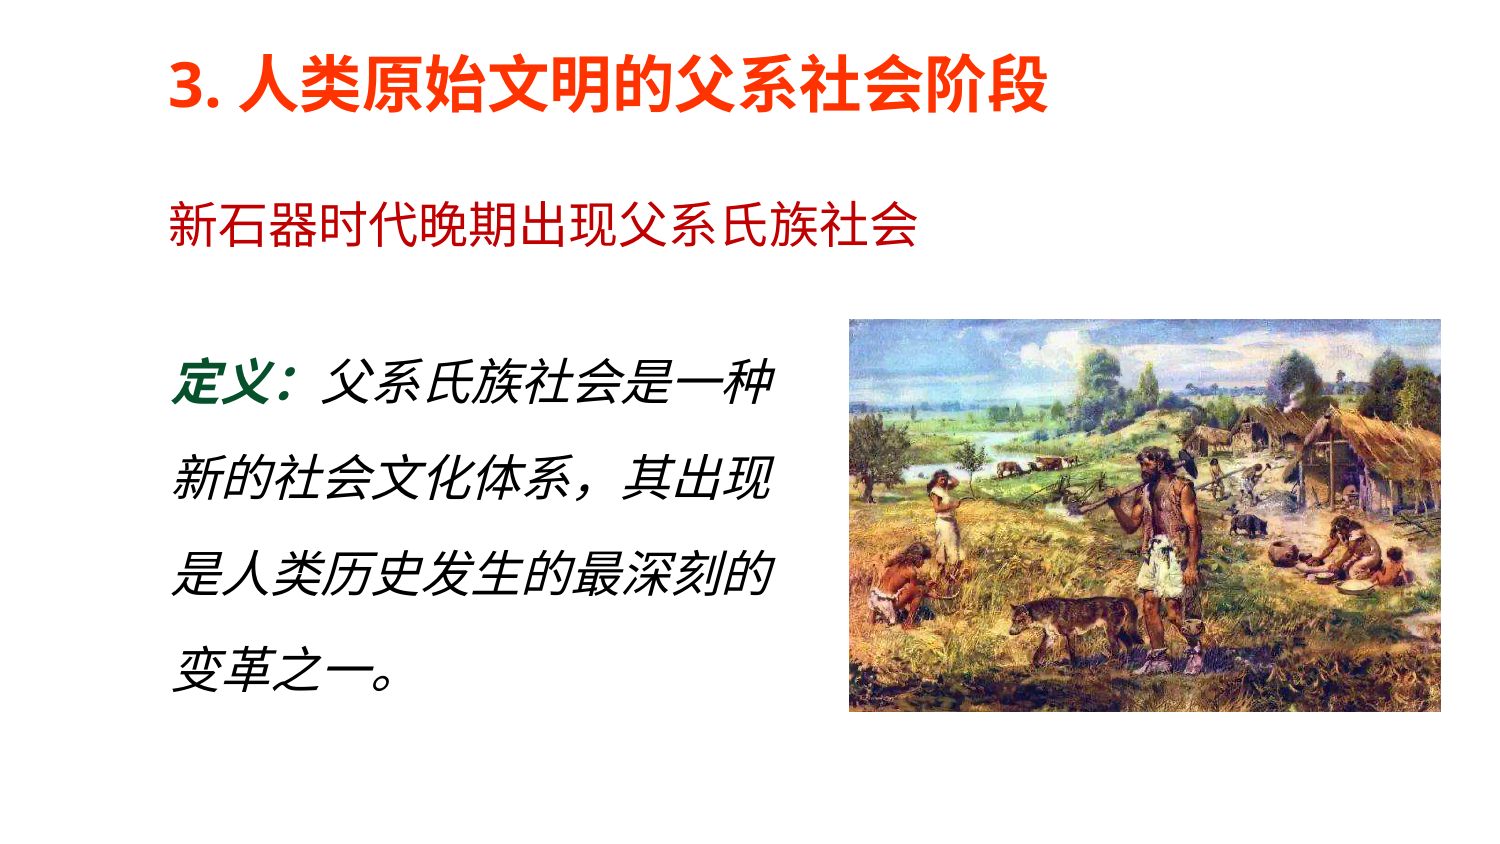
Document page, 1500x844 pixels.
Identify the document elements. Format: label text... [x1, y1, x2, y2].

text_box 定义：父系氏族社会是一种新的社会文化体系，其出现是人类历史发生的最深刻的变革之一。 [155, 306, 822, 706]
text_box 新石器时代晚期出现父系氏族社会 [154, 155, 1060, 261]
picture [849, 319, 1441, 712]
text_box 3.人类原始文明的父系社会阶段 [154, 37, 1182, 128]
